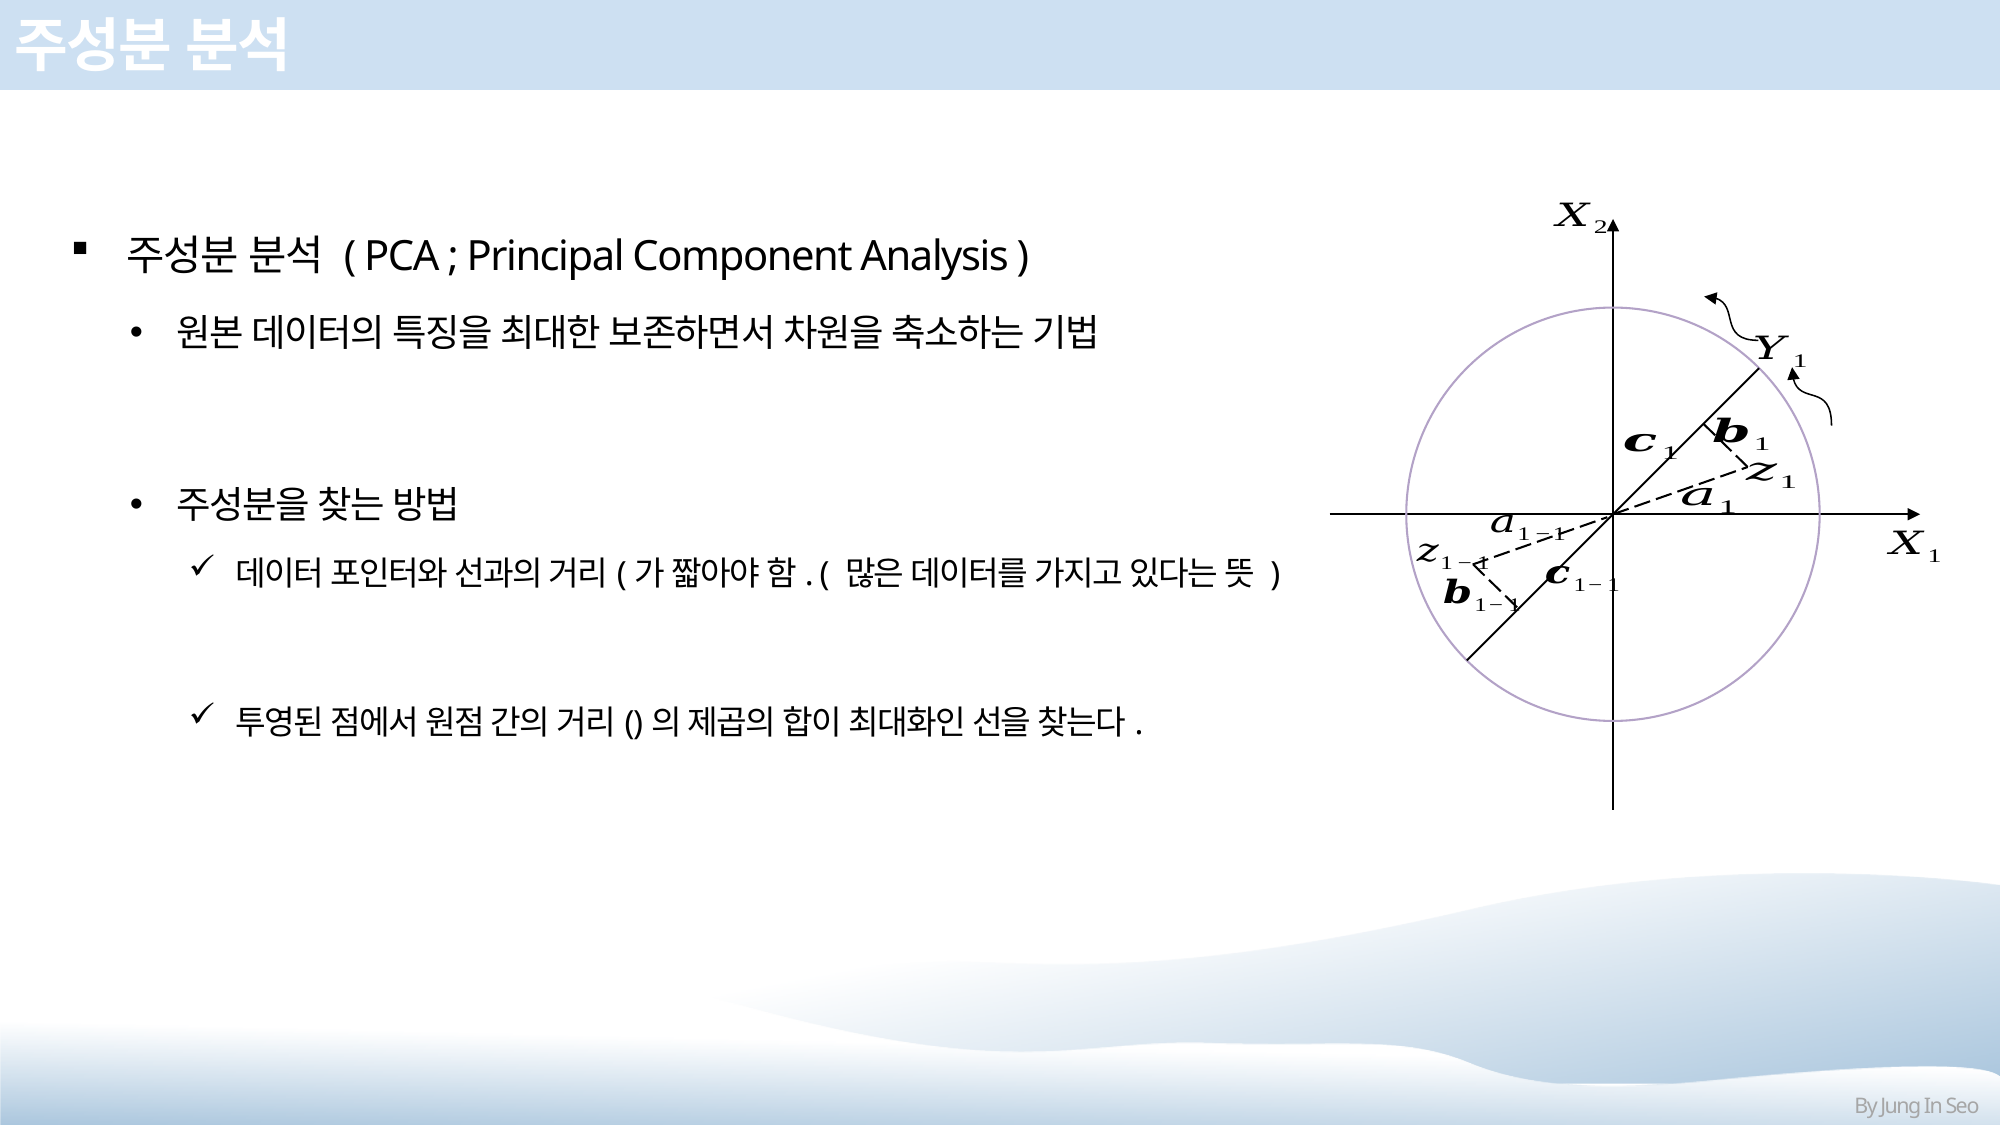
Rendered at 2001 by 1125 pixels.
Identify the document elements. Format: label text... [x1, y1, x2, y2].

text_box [1703, 423, 1748, 468]
text_box [1471, 668, 1608, 723]
text_box [1404, 523, 1461, 658]
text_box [1472, 516, 1608, 565]
text_box [1618, 668, 1755, 723]
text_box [1709, 291, 1754, 346]
text_box [1765, 523, 1822, 658]
text_box 주성분 분석 [0, 0, 941, 90]
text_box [1466, 367, 1760, 661]
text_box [1782, 376, 1842, 417]
text_box [1404, 305, 1608, 513]
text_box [1472, 564, 1518, 608]
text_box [1612, 466, 1748, 515]
text_box [1618, 305, 1822, 513]
